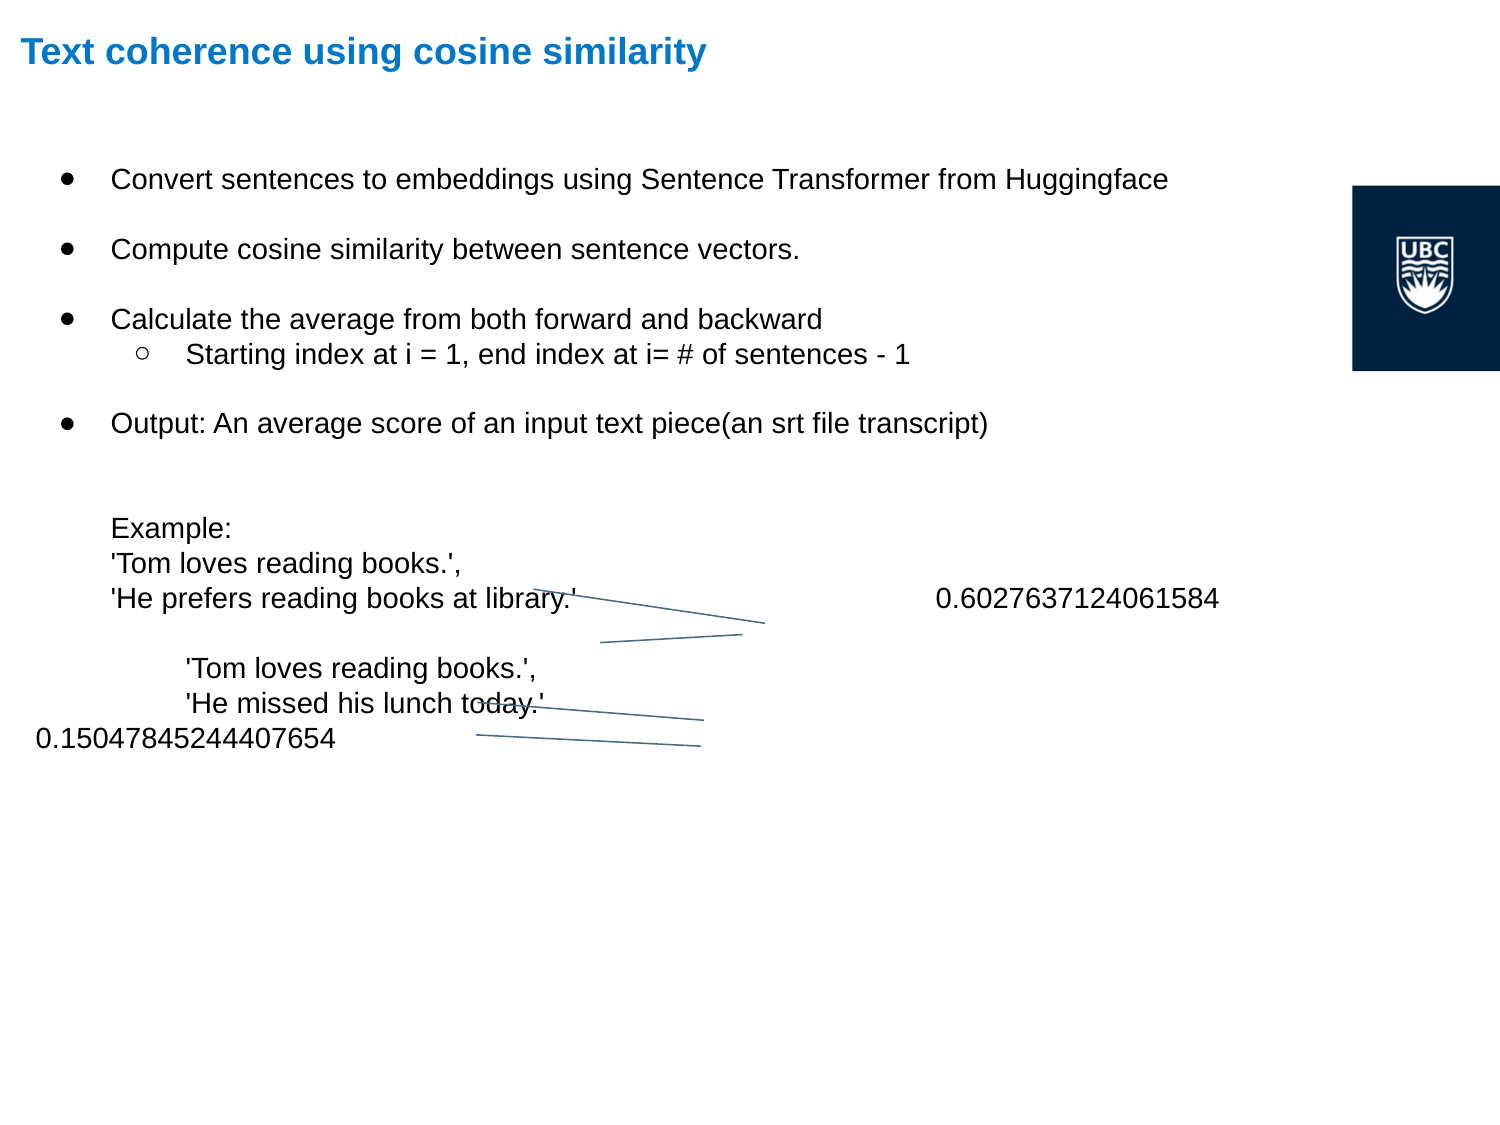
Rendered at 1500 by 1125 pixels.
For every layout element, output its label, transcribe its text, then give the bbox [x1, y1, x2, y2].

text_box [599, 634, 743, 643]
list Convert sentences to embeddings using Sentence Transformer from Huggingface Compute cosine similarity between sentence vectors. Calculate the average from both forward and backward Starting index at i = 1, end index at i= # of sentences - 1 Output: An average score of an input text piece(an srt file transcript) Example: 'Tom loves reading books.', 'He prefers reading books at library.' 0.6027637124061584 'Tom loves reading books.', 'He missed his lunch today.' 0.15047845244407654 [20, 96, 1278, 890]
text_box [477, 702, 705, 721]
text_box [533, 588, 765, 624]
title Text coherence using cosine similarity [20, 27, 1312, 96]
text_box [475, 734, 702, 747]
picture [1391, 232, 1459, 318]
